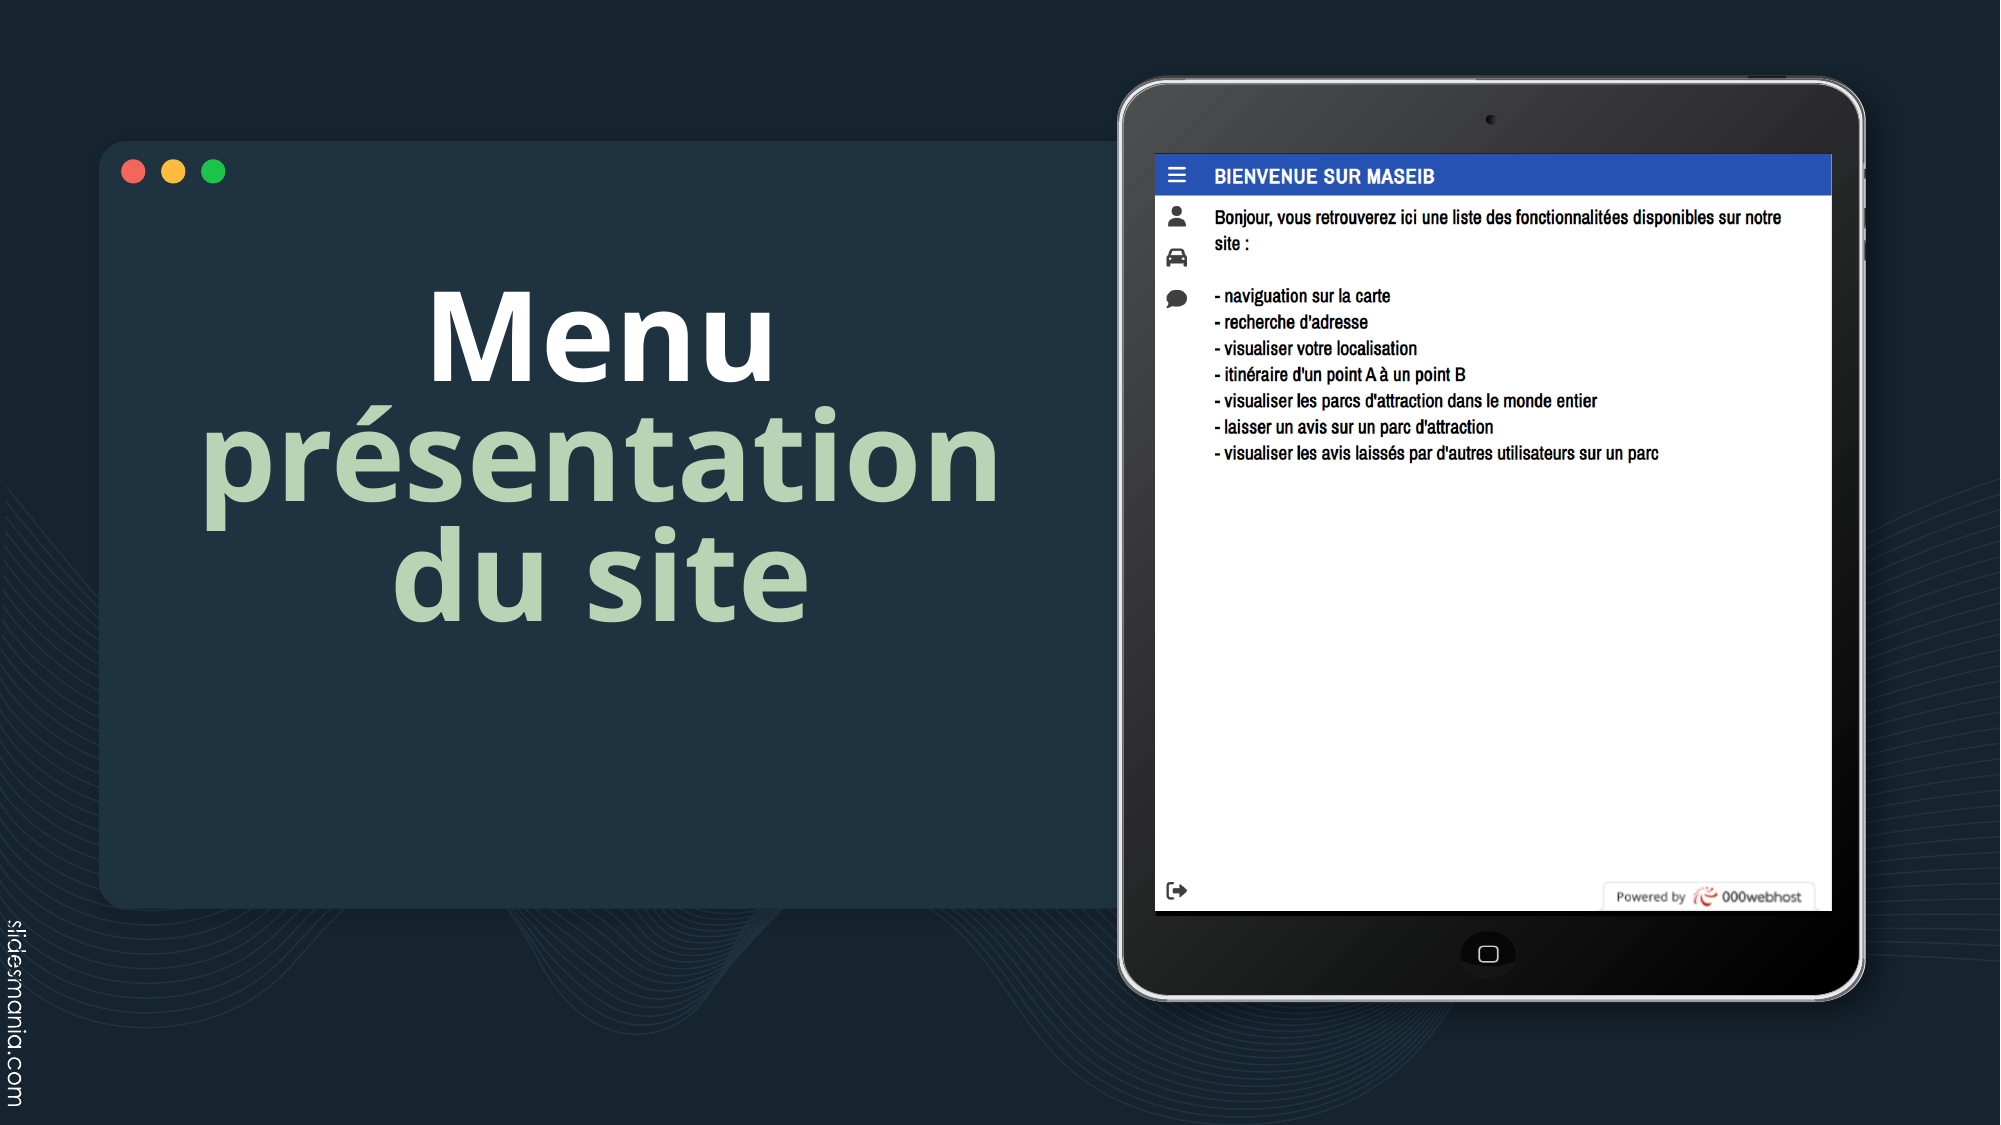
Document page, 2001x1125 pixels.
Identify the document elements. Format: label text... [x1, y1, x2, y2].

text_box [1028, 164, 1151, 914]
title Menu présentation du site [143, 265, 1023, 790]
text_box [1836, 164, 1955, 914]
picture [1155, 153, 1832, 912]
